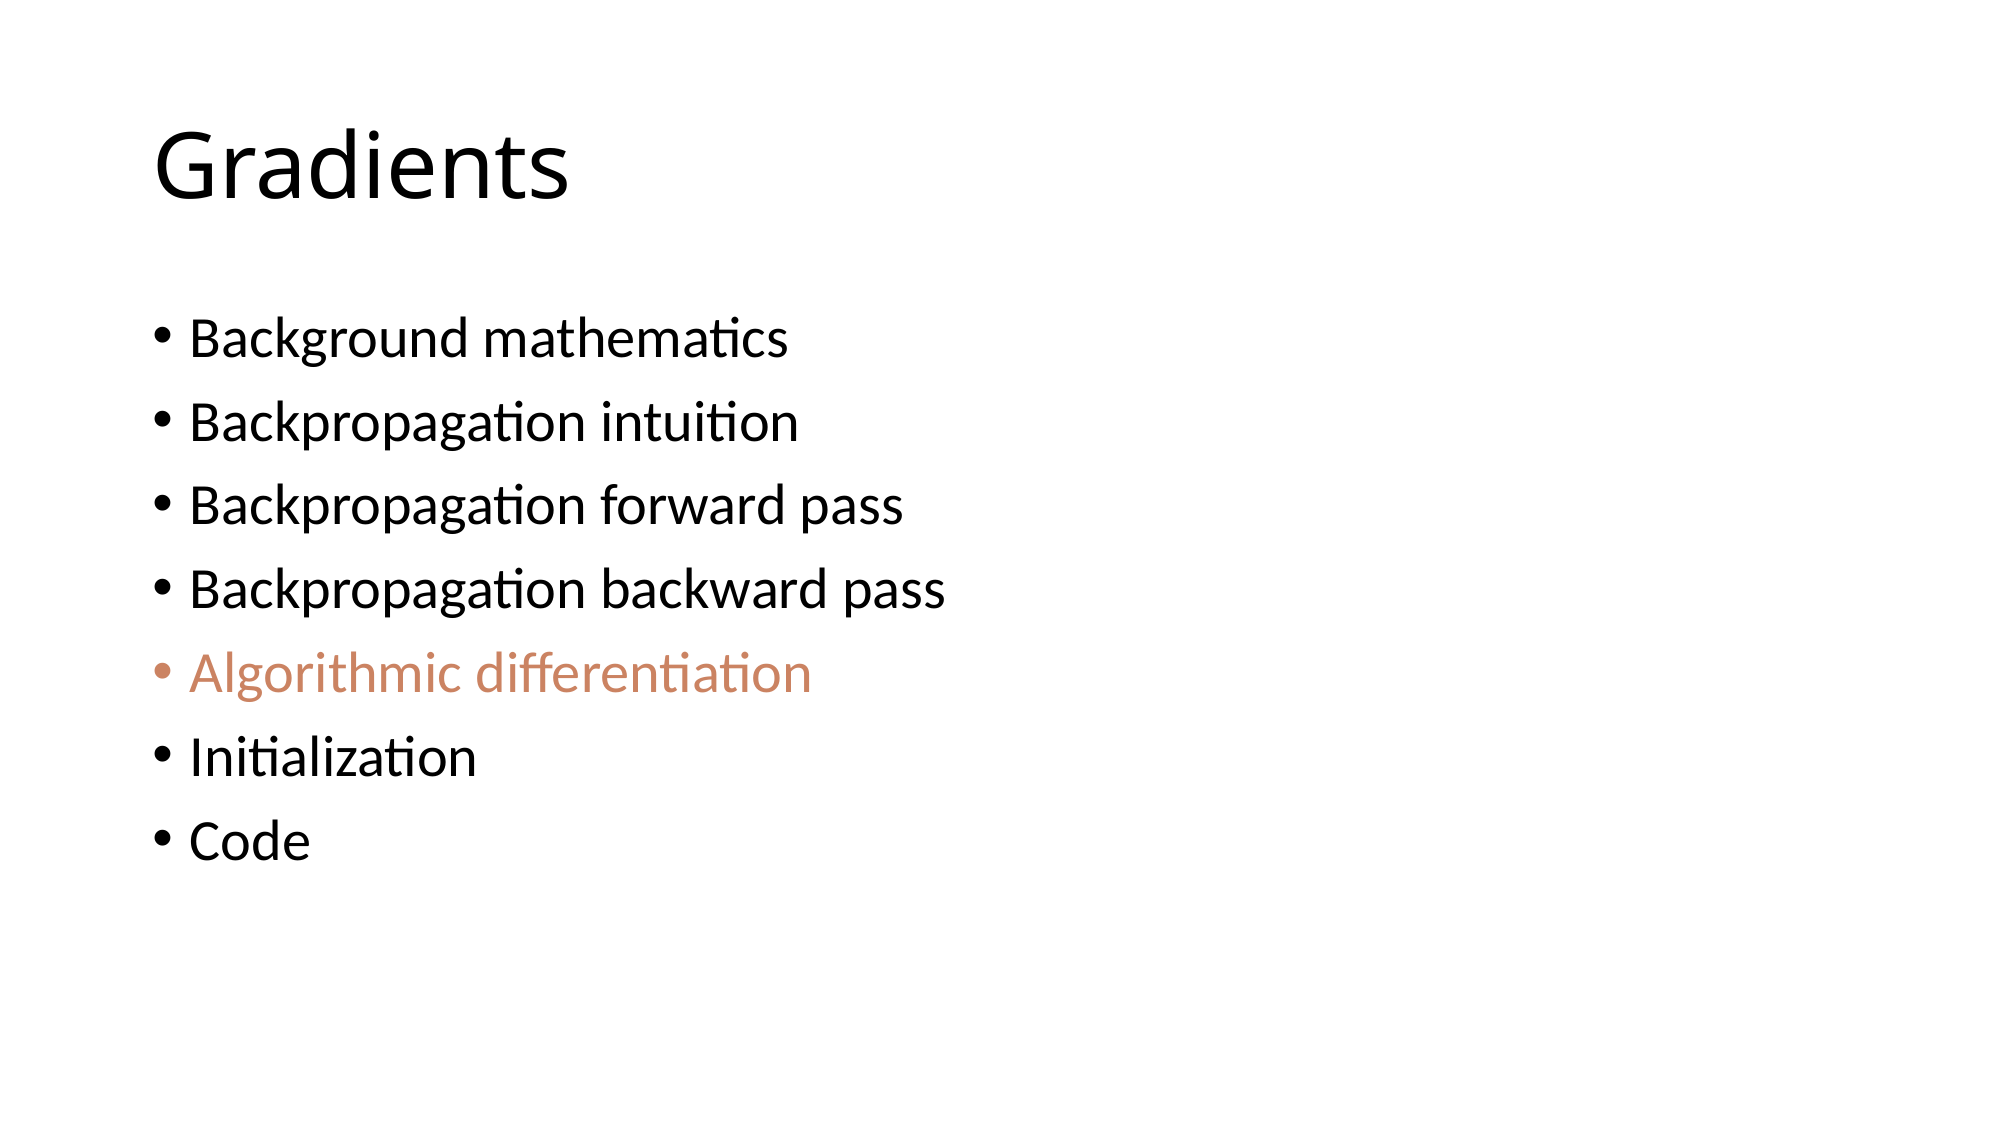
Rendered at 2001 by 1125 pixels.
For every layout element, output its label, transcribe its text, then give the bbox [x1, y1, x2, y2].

title Gradients [137, 59, 1863, 278]
list Background mathematics Backpropagation intuition Backpropagation forward pass Backpropagation backward pass Algorithmic differentiation Initialization Code [137, 299, 1863, 1014]
